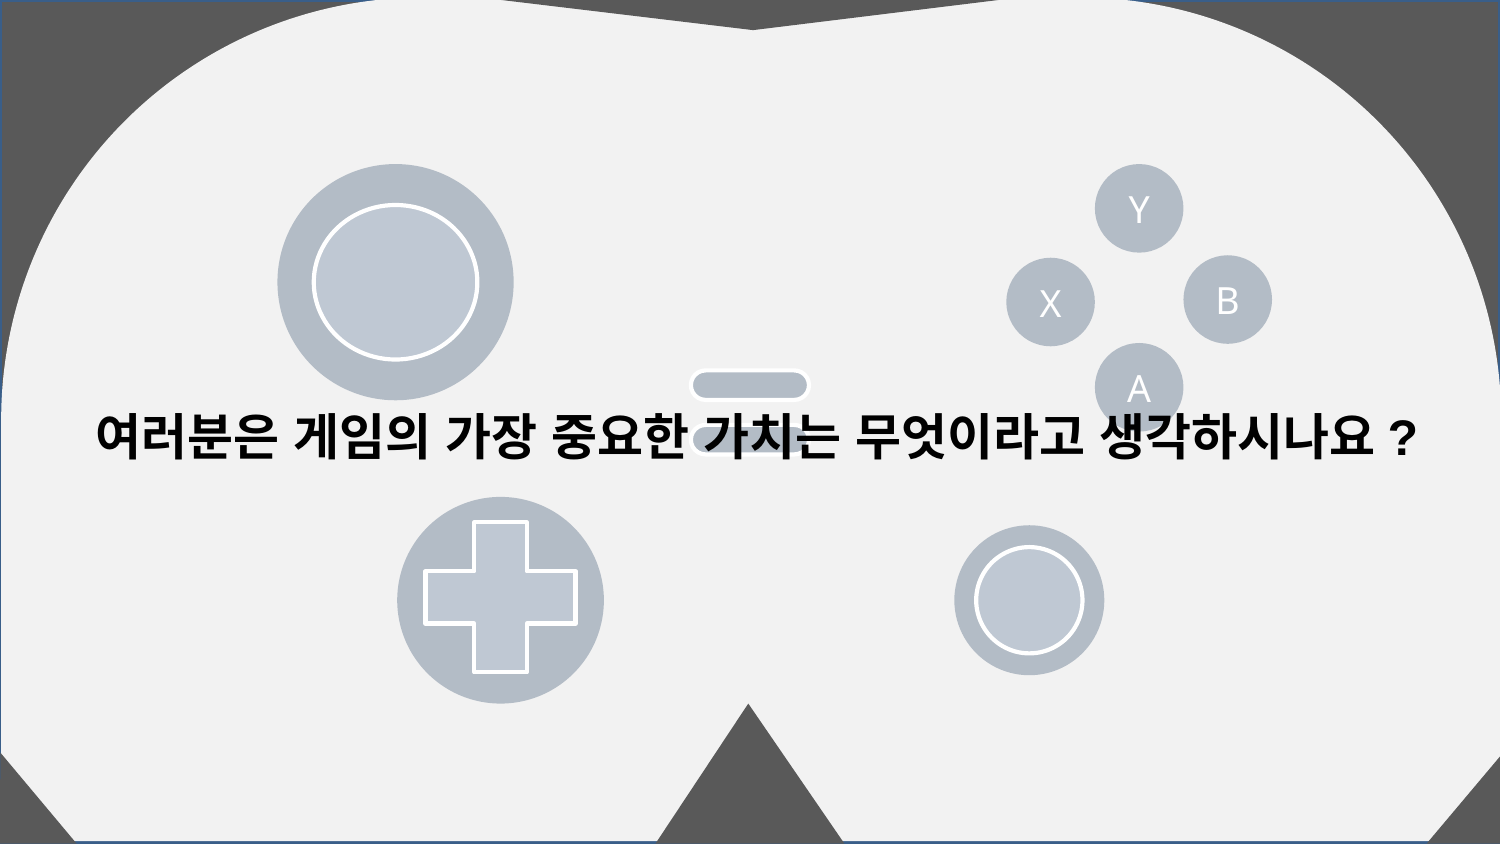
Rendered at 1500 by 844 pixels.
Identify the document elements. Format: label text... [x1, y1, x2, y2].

text_box 여러분은 게임의 가장 중요한 가치는 무엇이라고 생각하시나요? [81, 398, 1434, 473]
